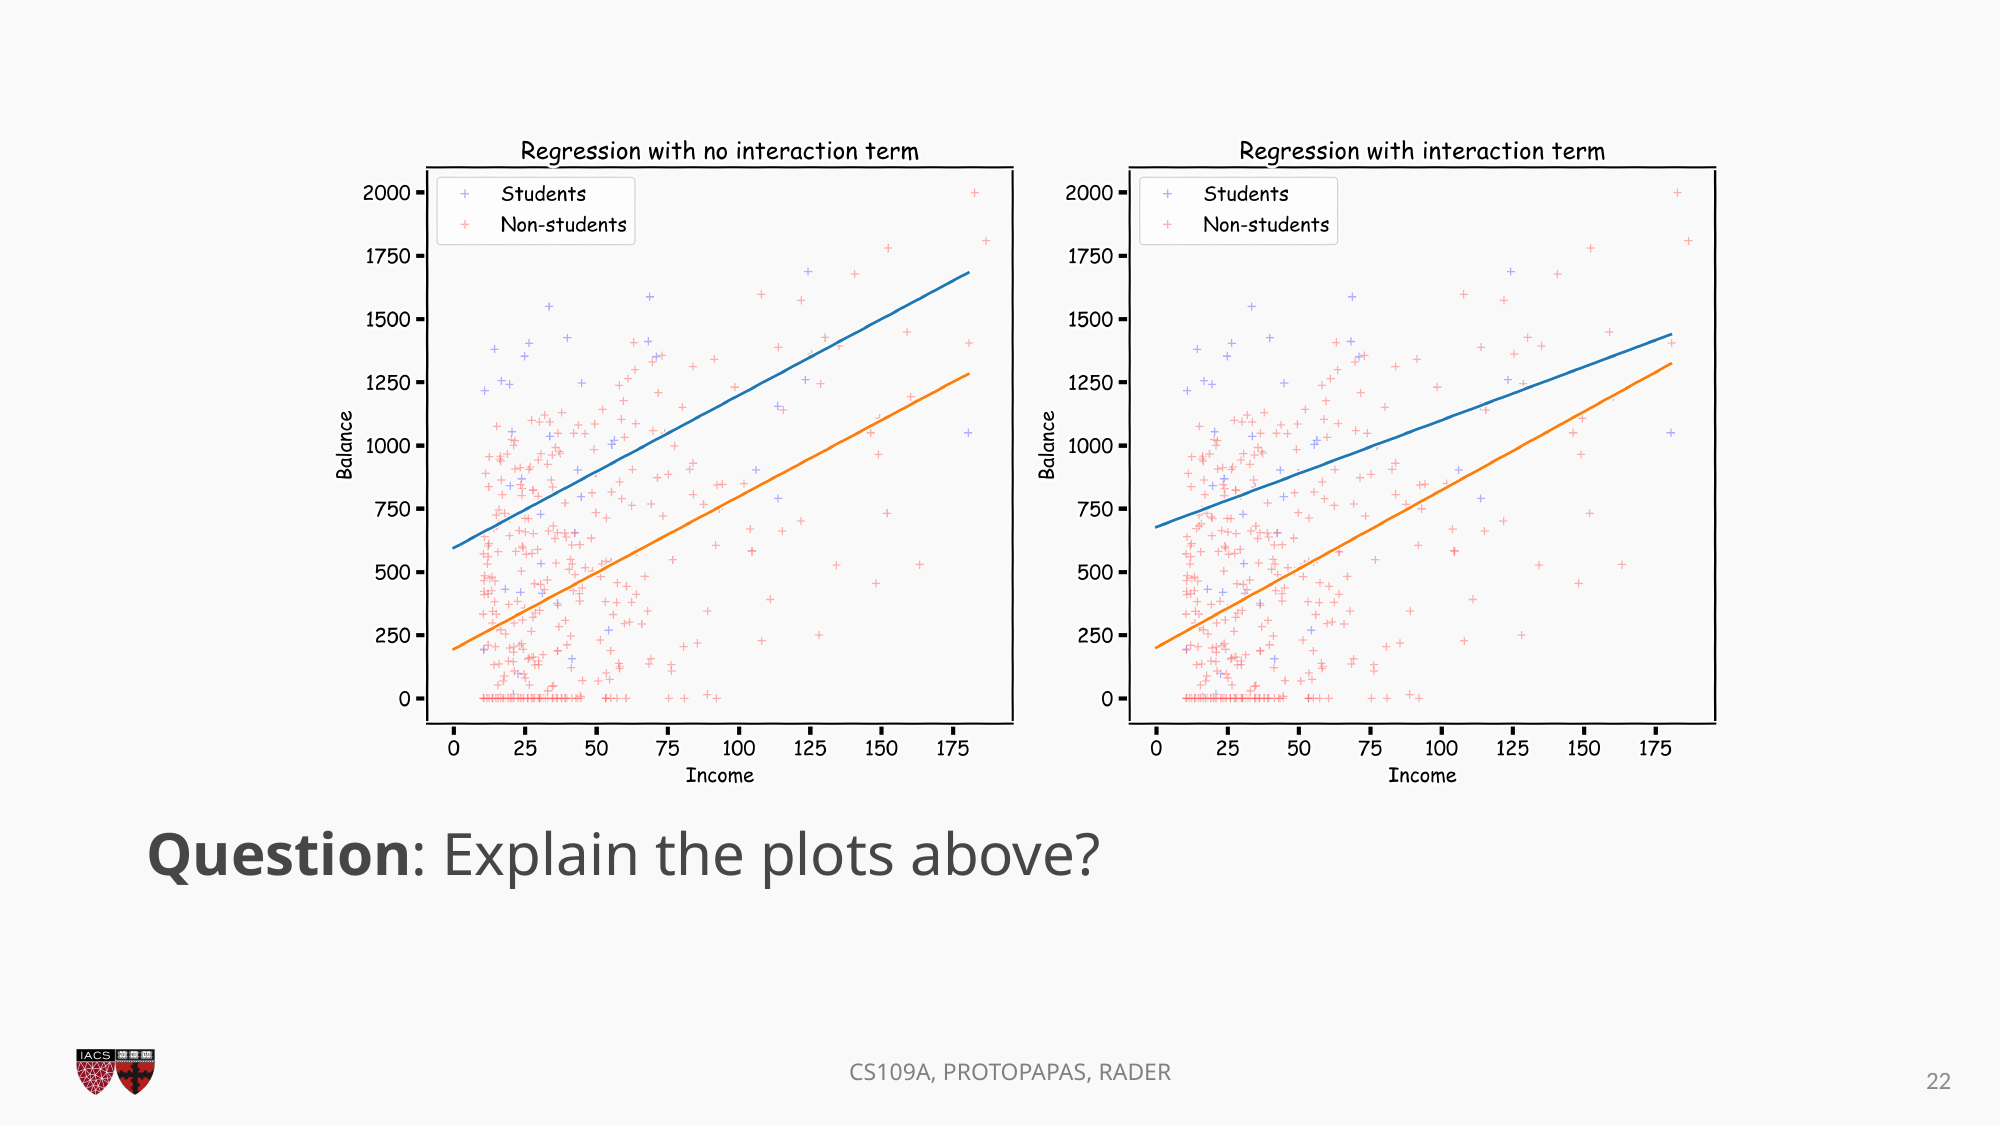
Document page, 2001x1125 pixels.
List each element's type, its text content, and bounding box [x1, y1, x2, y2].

picture [75, 1049, 155, 1095]
slide_number 21 [1500, 1050, 1967, 1110]
picture [59, 69, 1899, 887]
list Question: Explain the plots above? [131, 898, 1826, 1073]
